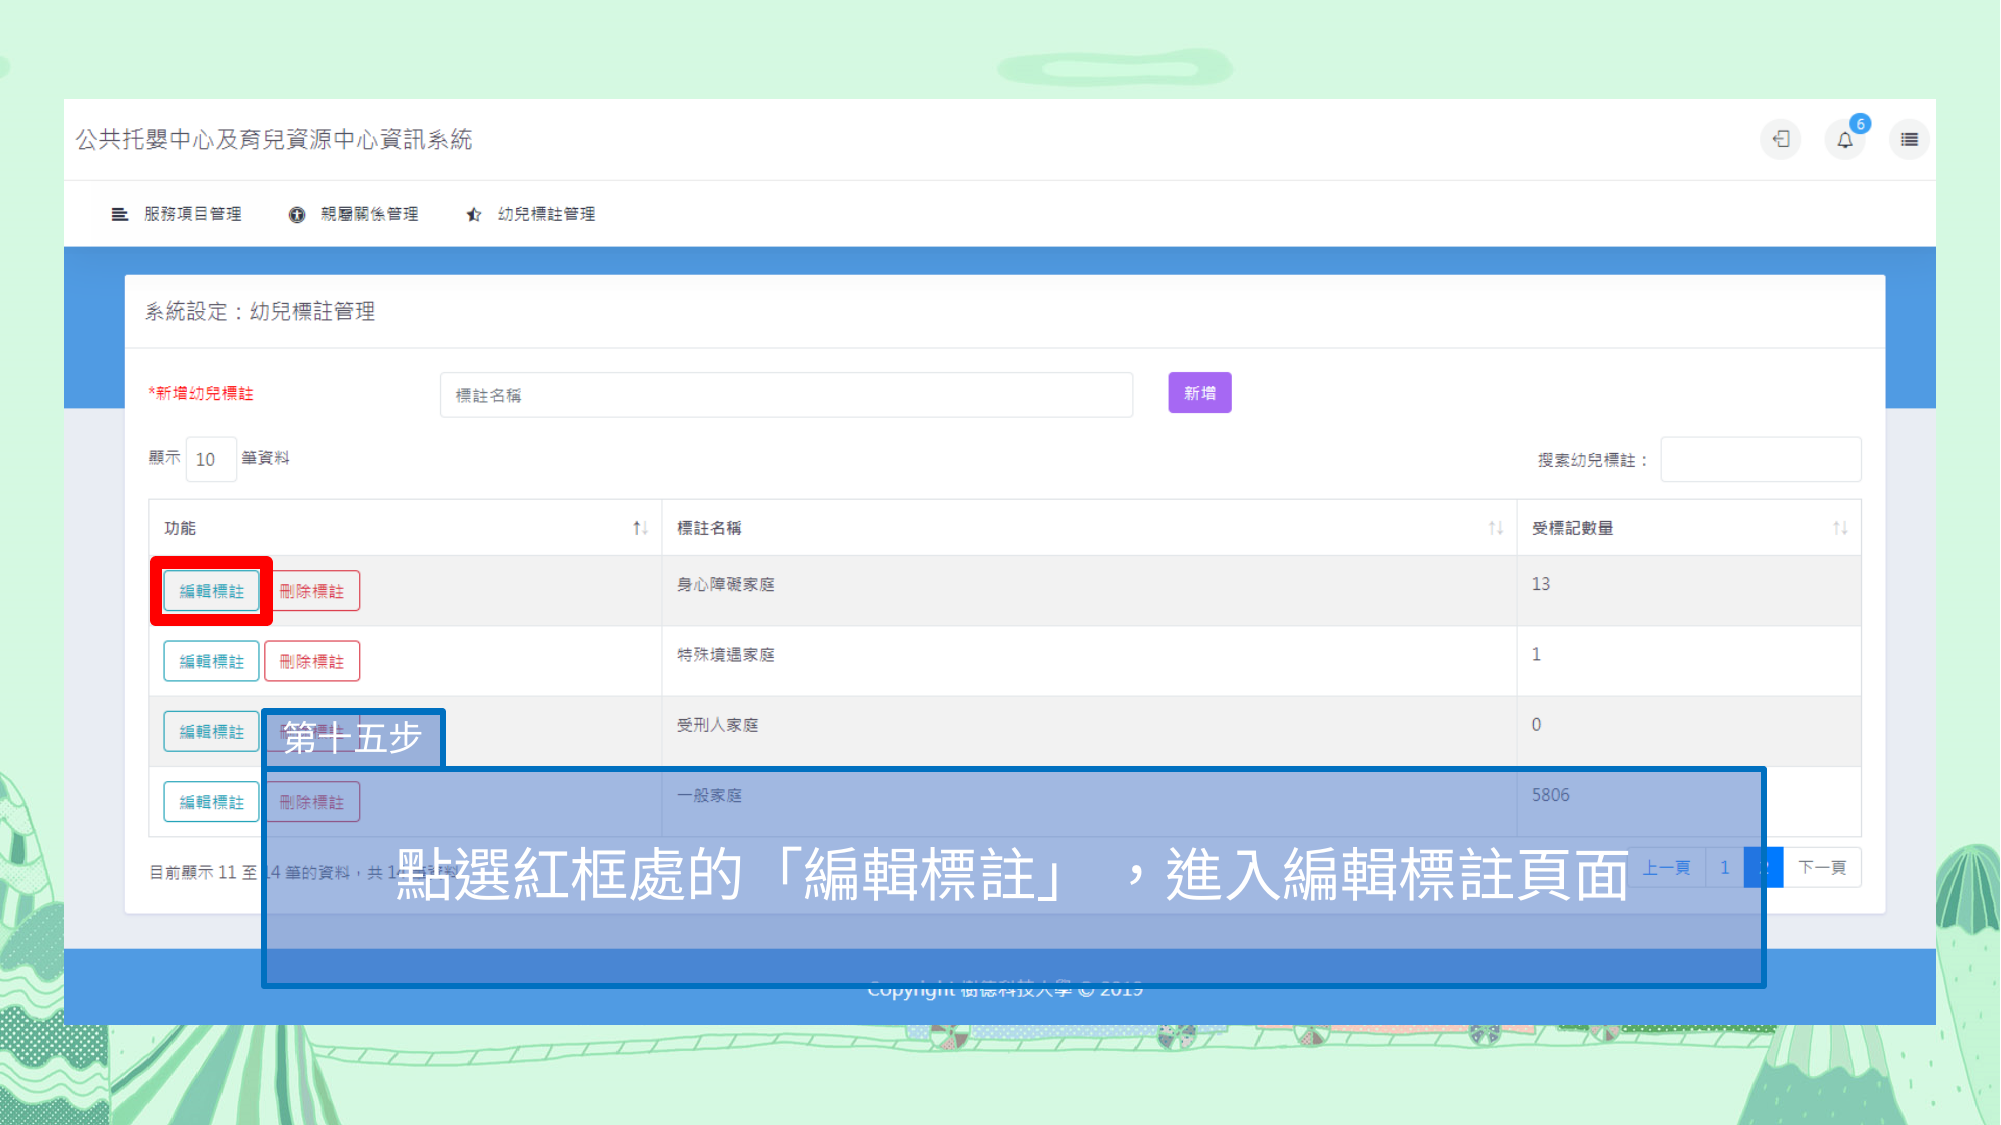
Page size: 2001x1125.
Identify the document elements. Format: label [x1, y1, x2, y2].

text_box [263, 711, 1764, 987]
text_box [0, 0, 2000, 1125]
picture [64, 99, 1936, 1025]
